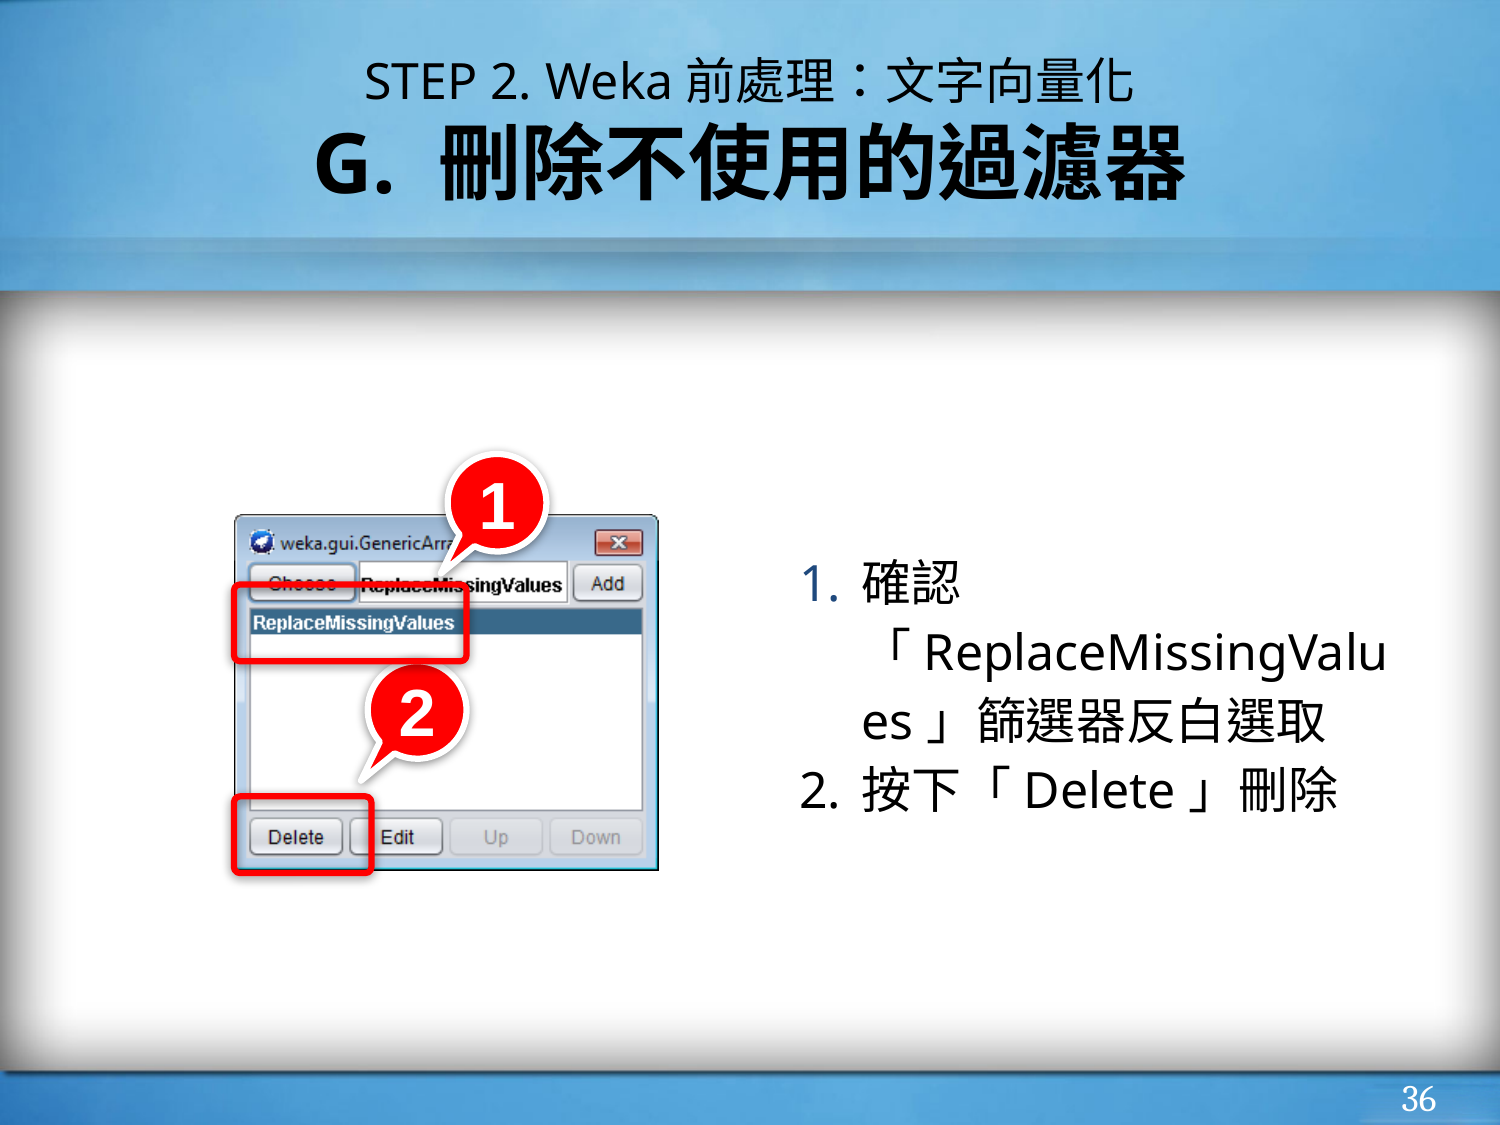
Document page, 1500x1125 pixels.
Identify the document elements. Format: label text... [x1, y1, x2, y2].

slide_number ‹#› [1350, 1074, 1488, 1118]
text_box 1 [447, 453, 547, 513]
picture [0, 0, 1500, 1125]
list 確認「ReplaceMissingValues」篩選器反白選取 按下「Delete」刪除 [771, 293, 1432, 1067]
title STEP 2. Weka前處理：文字向量化 G. 刪除不使用的過濾器 [78, 27, 1422, 232]
